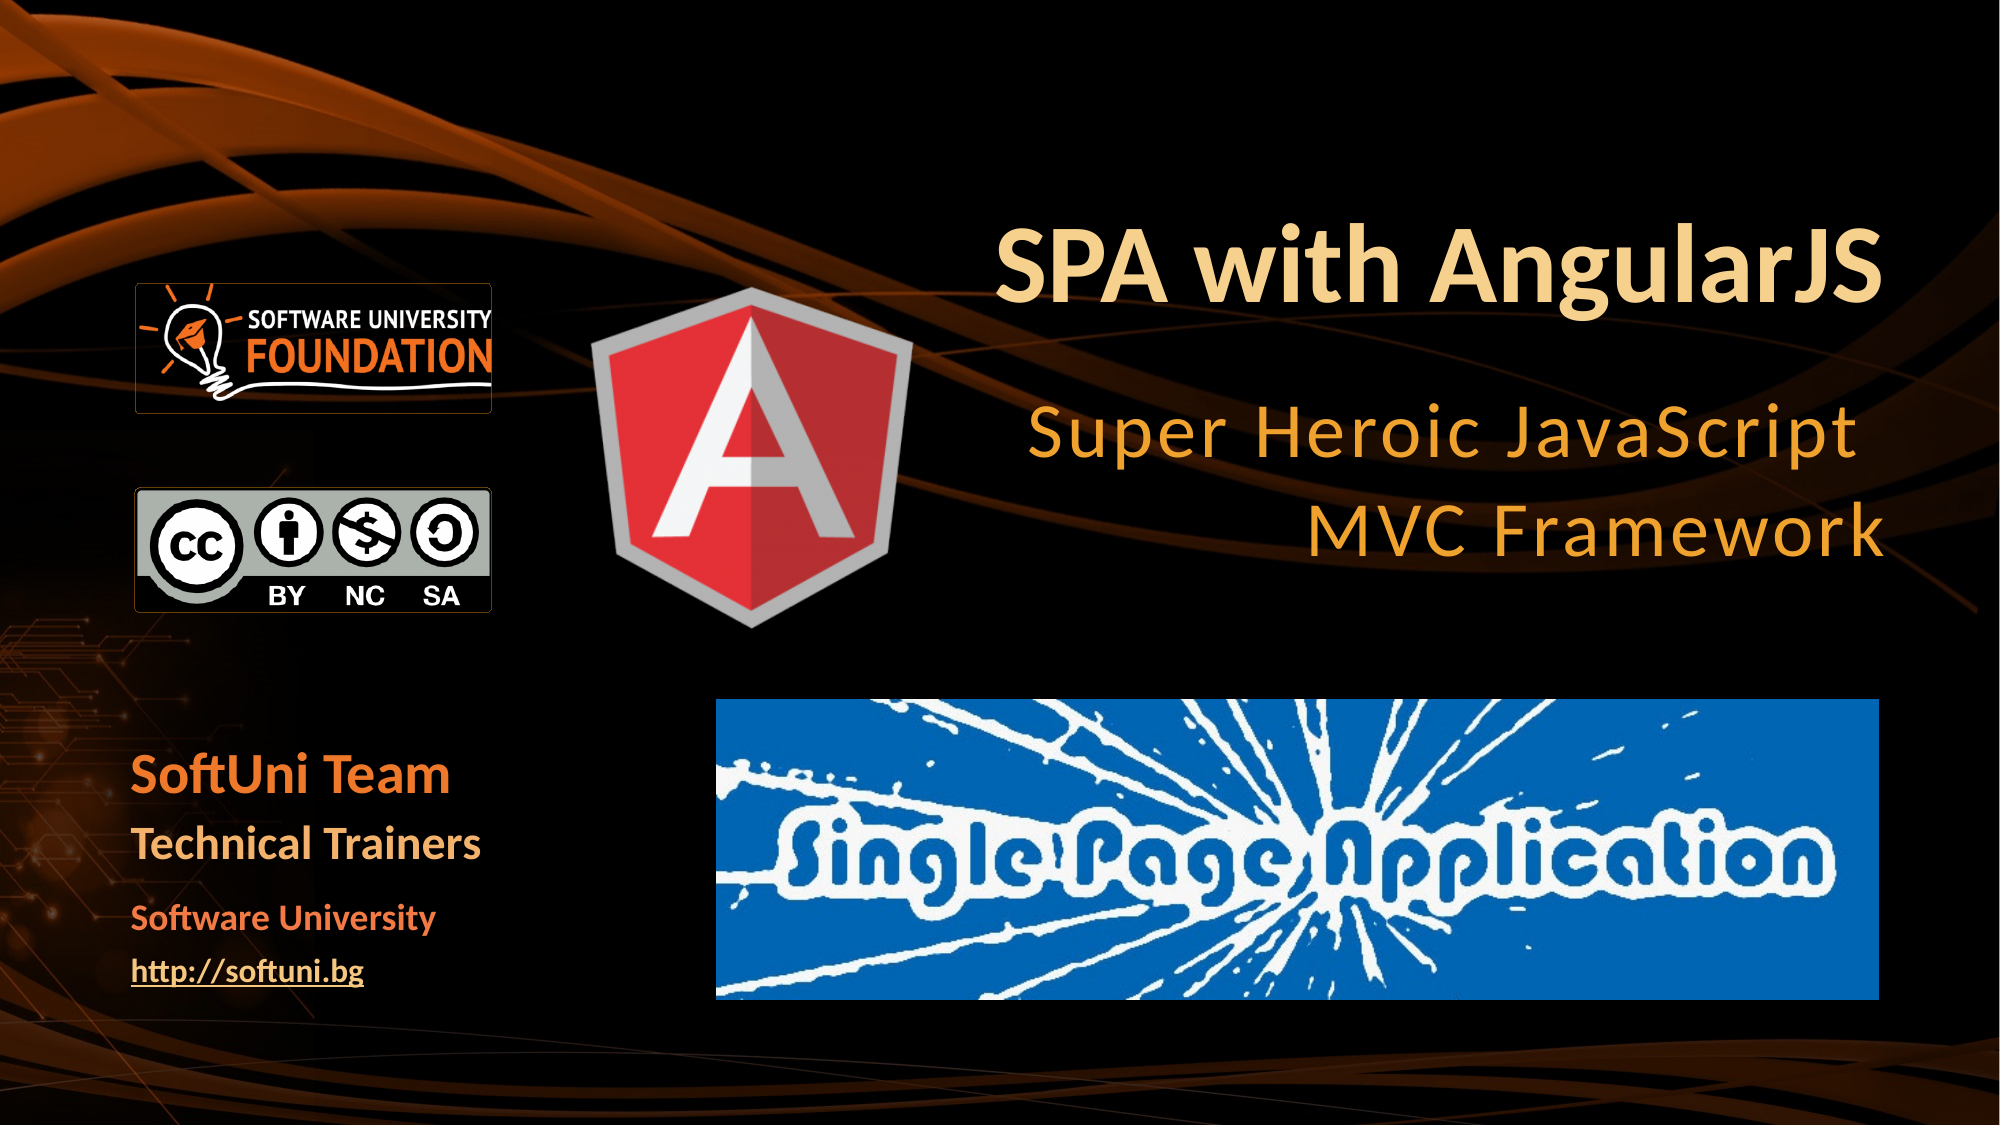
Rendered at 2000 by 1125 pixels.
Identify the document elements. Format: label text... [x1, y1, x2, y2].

list Software University [124, 884, 648, 940]
list http://softuni.bg [124, 940, 648, 996]
picture [0, 0, 2000, 1125]
title SPA with AngularJS [1096, 177, 1886, 356]
list SoftUni Team [124, 725, 648, 802]
list Technical Trainers [124, 802, 648, 875]
subtitle Super Heroic JavaScript MVC Framework [1096, 375, 1886, 586]
